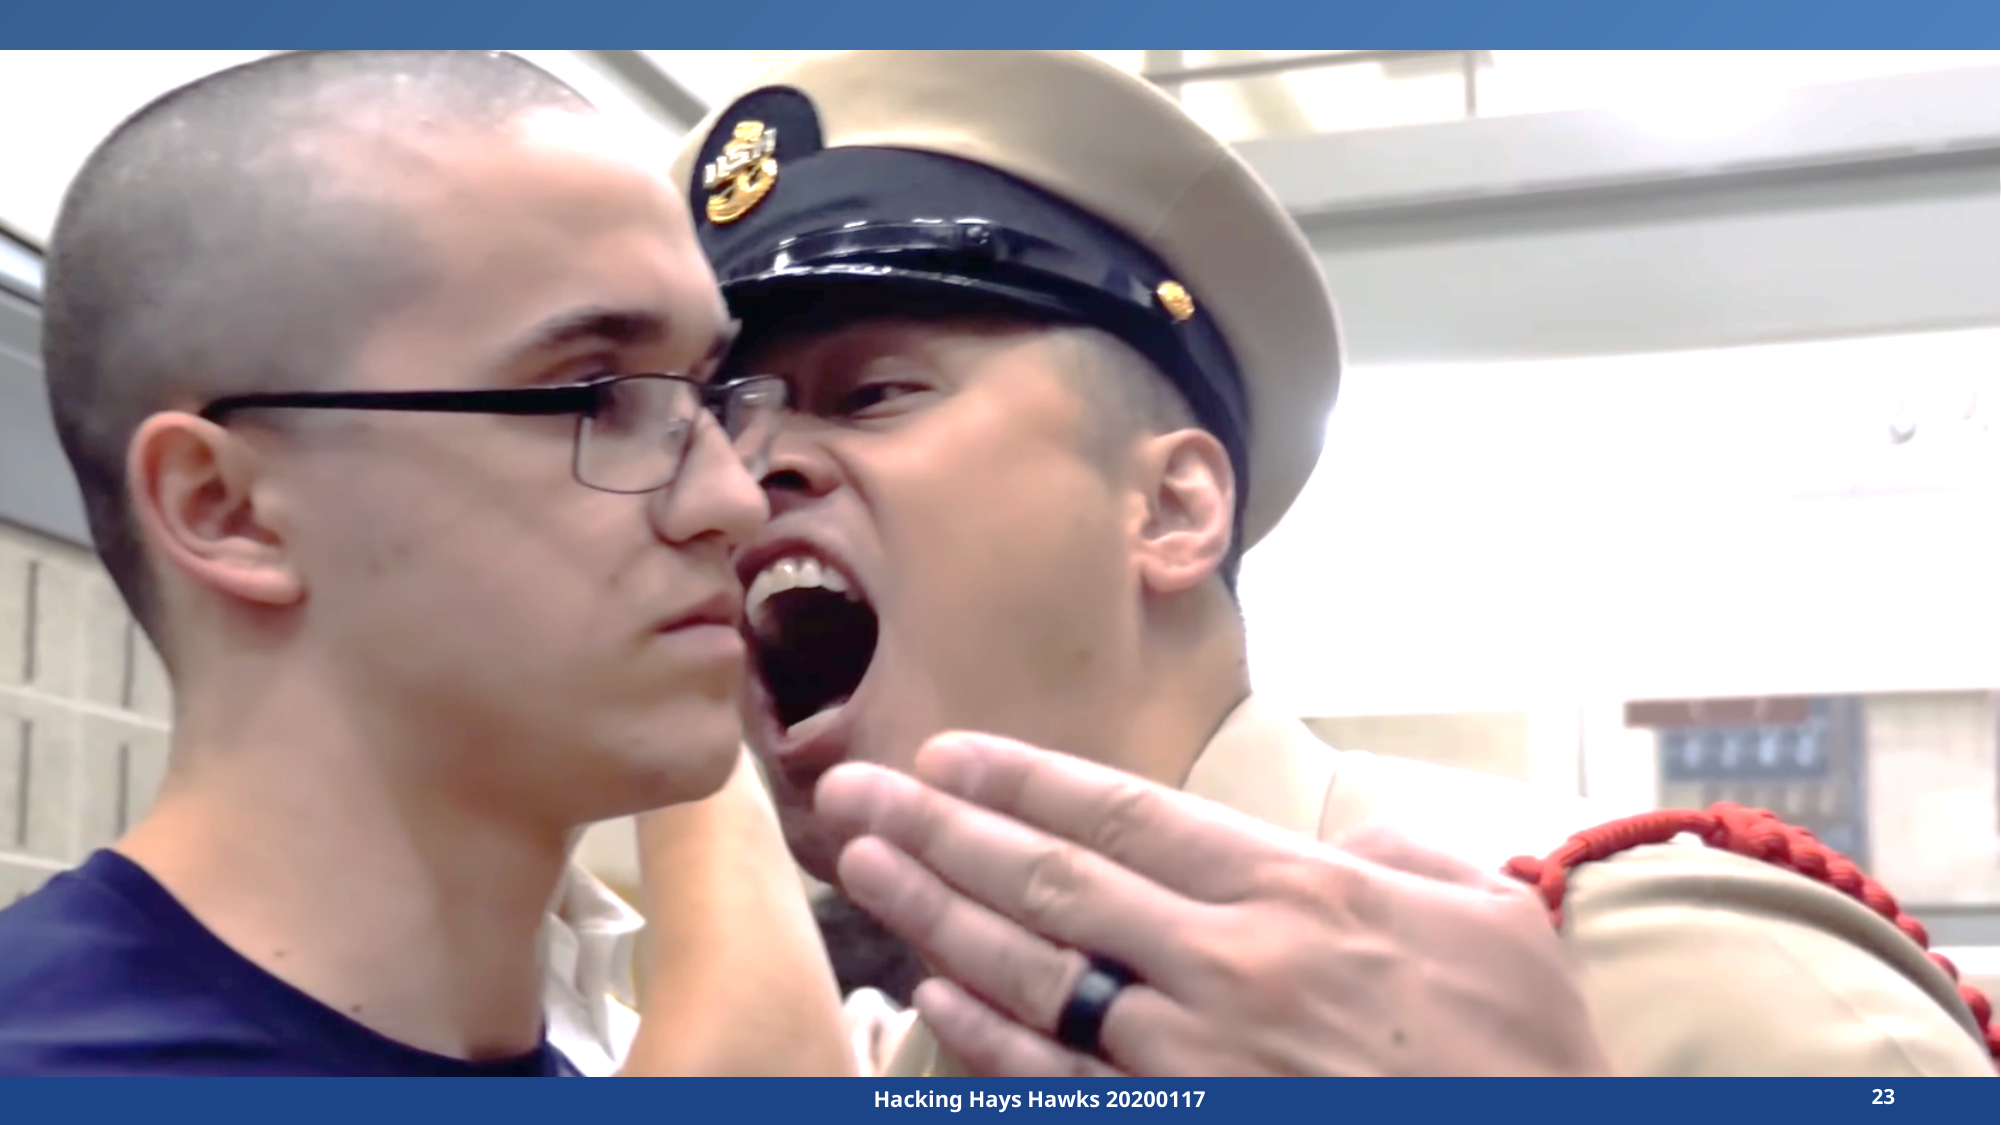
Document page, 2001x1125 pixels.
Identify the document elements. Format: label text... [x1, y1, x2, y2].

slide_number 23 [1800, 1086, 1967, 1120]
picture [0, 49, 2000, 1077]
